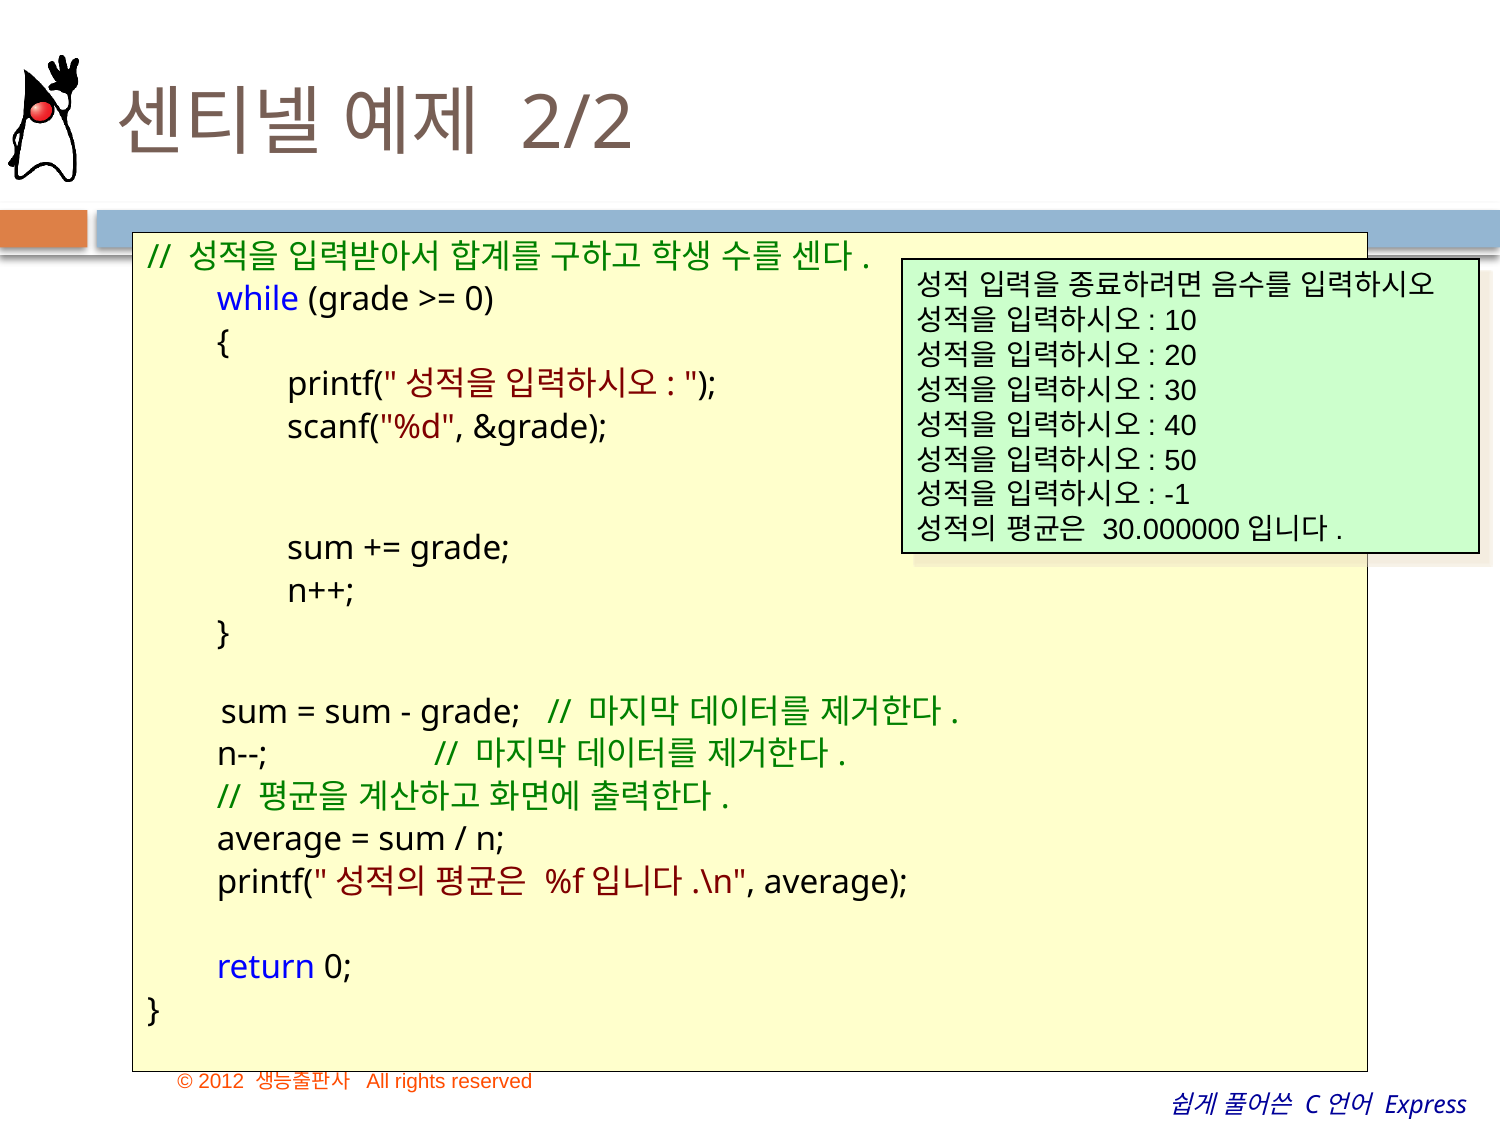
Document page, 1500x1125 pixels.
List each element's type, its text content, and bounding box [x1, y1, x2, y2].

picture [8, 55, 79, 182]
text_box // 성적을 입력받아서 합계를 구하고 학생 수를 센다. while (grade >= 0) { printf("성적을 입력하시오: "); scanf("%d", &grade); sum += grade; n++; } sum = sum - grade; // 마지막 데이터를 제거한다. n--; // 마지막 데이터를 제거한다. // 평균을 계산하고 화면에 출력한다. average = sum / n; printf("성적의 평균은 %f입니다.\n", average); return 0; } [132, 820, 1368, 1072]
text_box // 성적을 입력받아서 합계를 구하고 학생 수를 센다. while (grade >= 0) { printf("성적을 입력하시오: "); scanf("%d", &grade); sum += grade; n++; } sum = sum - grade; // 마지막 데이터를 제거한다. n--; // 마지막 데이터를 제거한다. // 평균을 계산하고 화면에 출력한다. average = sum / n; printf("성적의 평균은 %f입니다.\n", average); return 0; } [132, 232, 1368, 819]
title 센티넬 예제 2/2 [100, 37, 1438, 200]
text_box 성적 입력을 종료하려면 음수를 입력하시오 성적을 입력하시오: 10 성적을 입력하시오: 20 성적을 입력하시오: 30 성적을 입력하시오: 40 성적을 입력하시오: 50 성적을 입력하시오: -1 성적의 평균은 30.000000입니다. [902, 258, 1480, 554]
